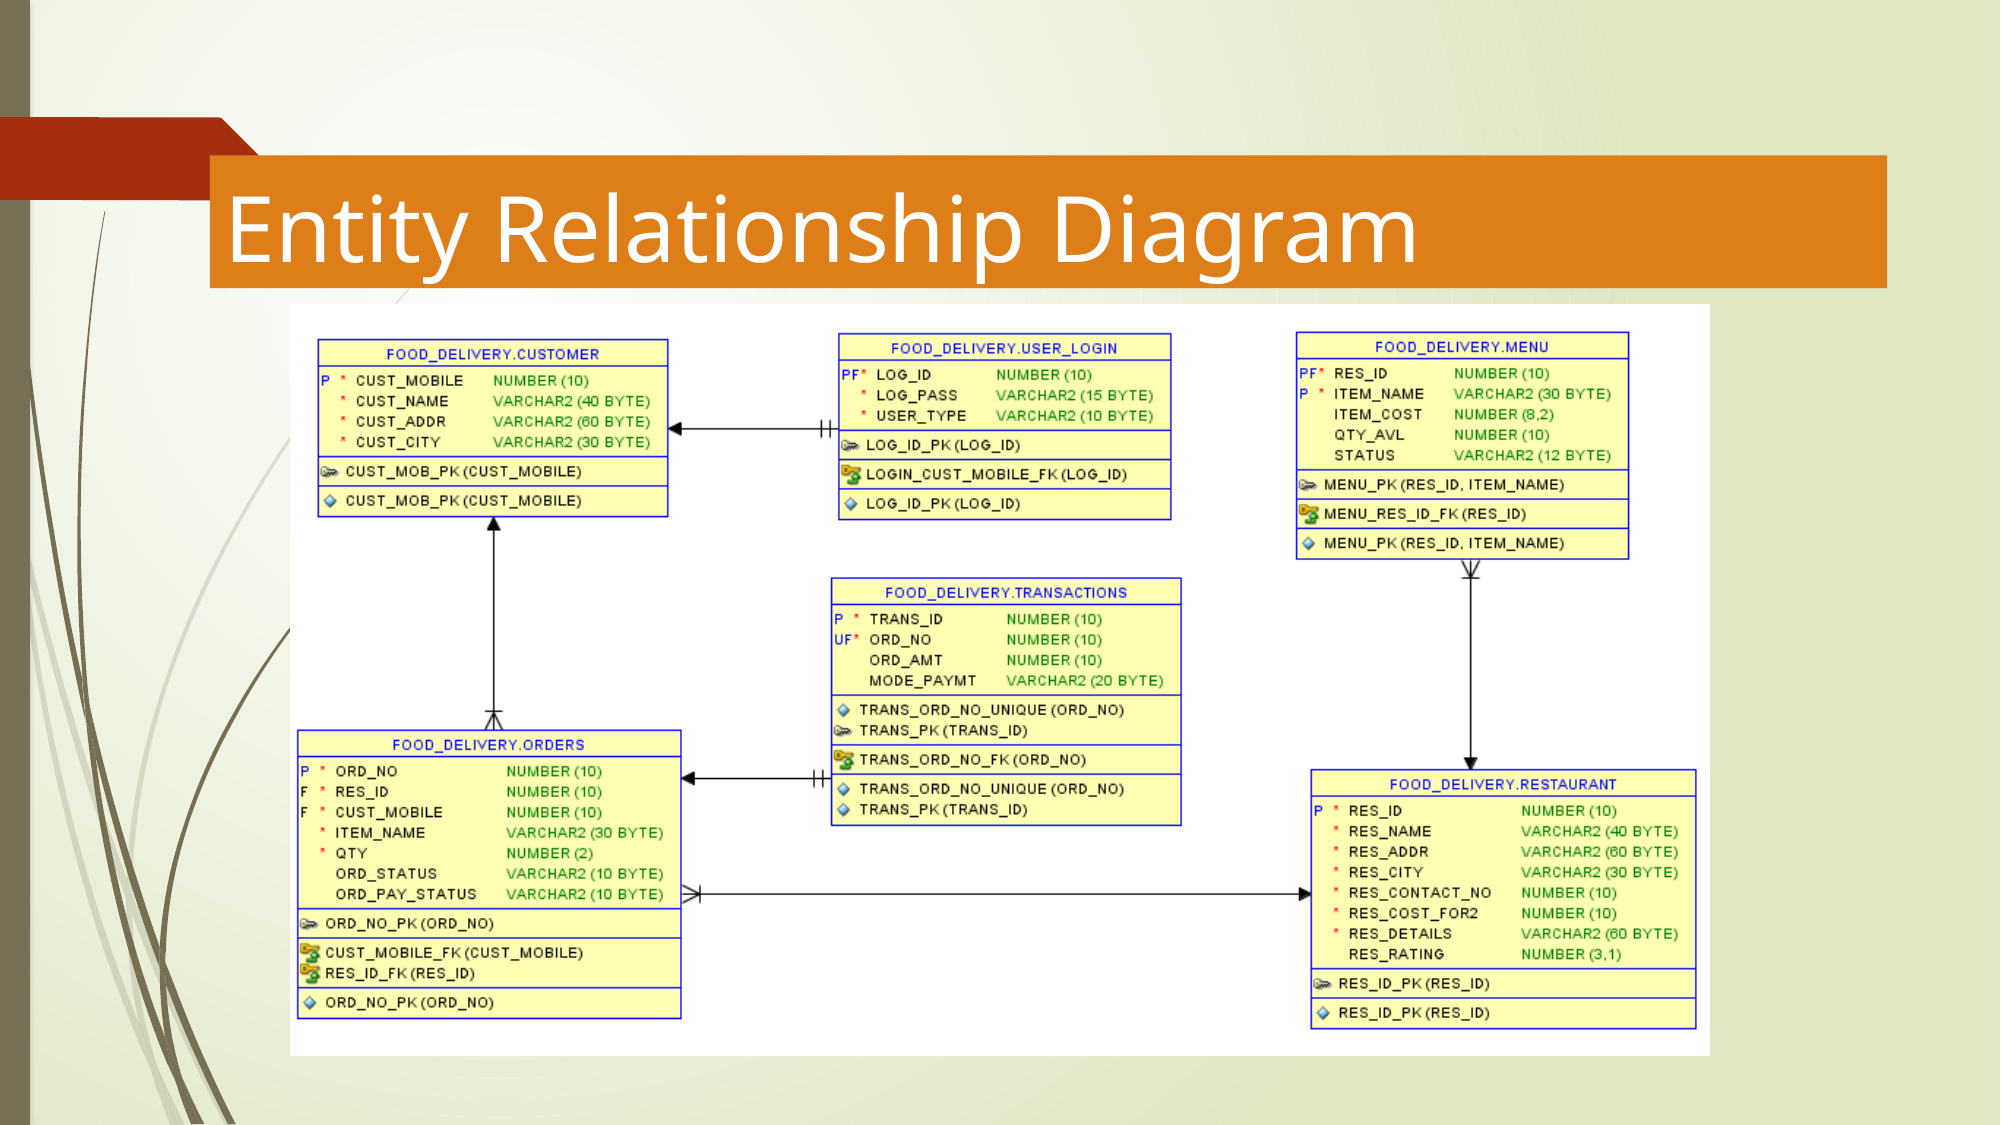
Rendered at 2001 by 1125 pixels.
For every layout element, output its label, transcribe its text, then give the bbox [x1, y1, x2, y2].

title Entity Relationship Diagram [209, 155, 1888, 289]
picture [290, 304, 1710, 1056]
